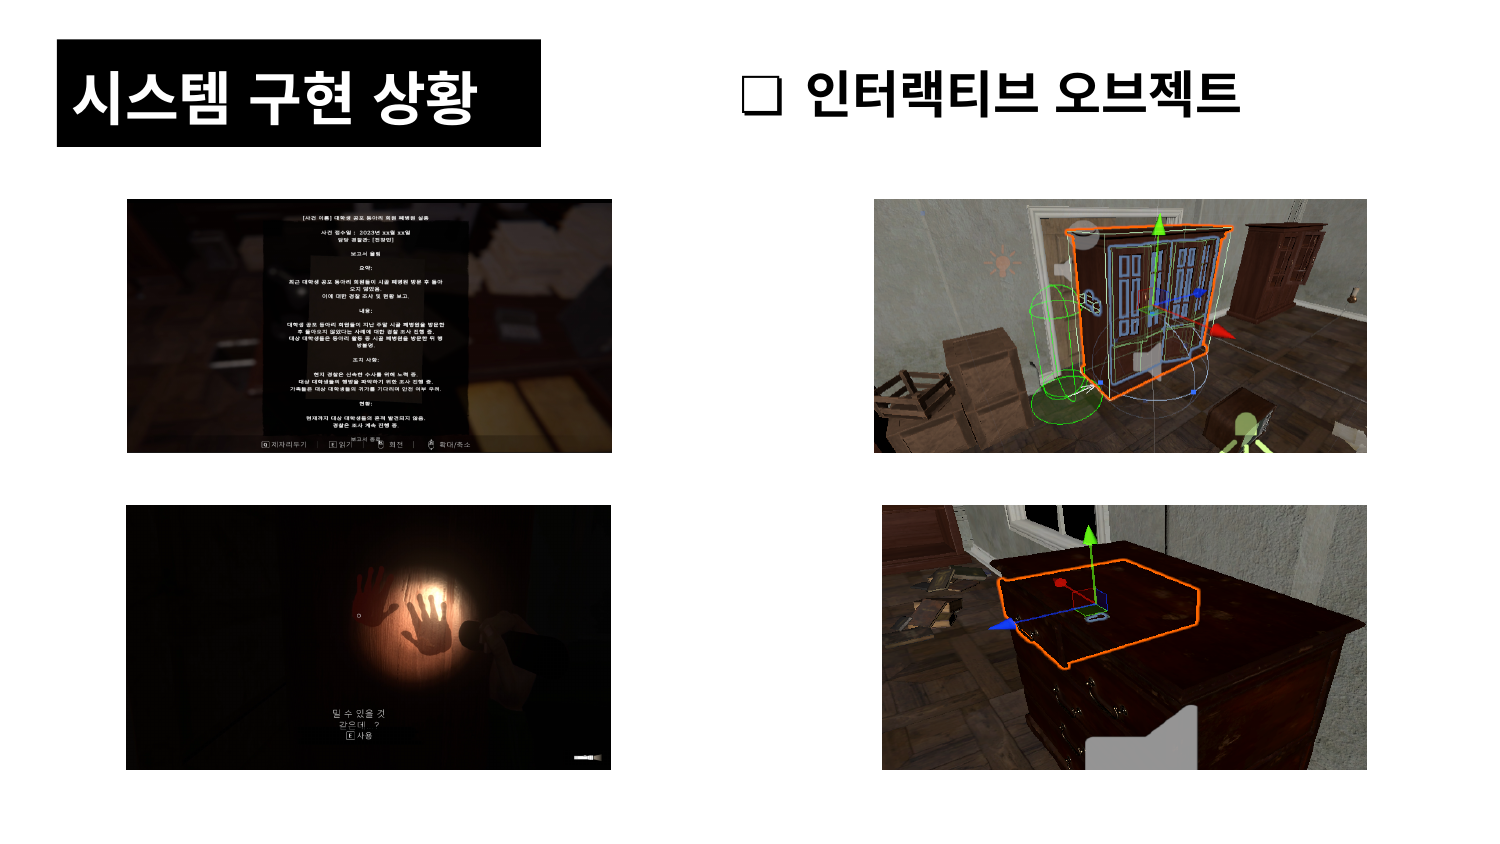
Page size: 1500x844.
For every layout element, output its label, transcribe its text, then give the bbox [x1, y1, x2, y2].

picture [126, 505, 611, 770]
picture [882, 505, 1367, 770]
title 인터랙티브 오브젝트 [708, 47, 1261, 140]
picture [873, 199, 1367, 453]
title 시스템 구현 상황 [56, 39, 541, 147]
picture [127, 199, 612, 453]
